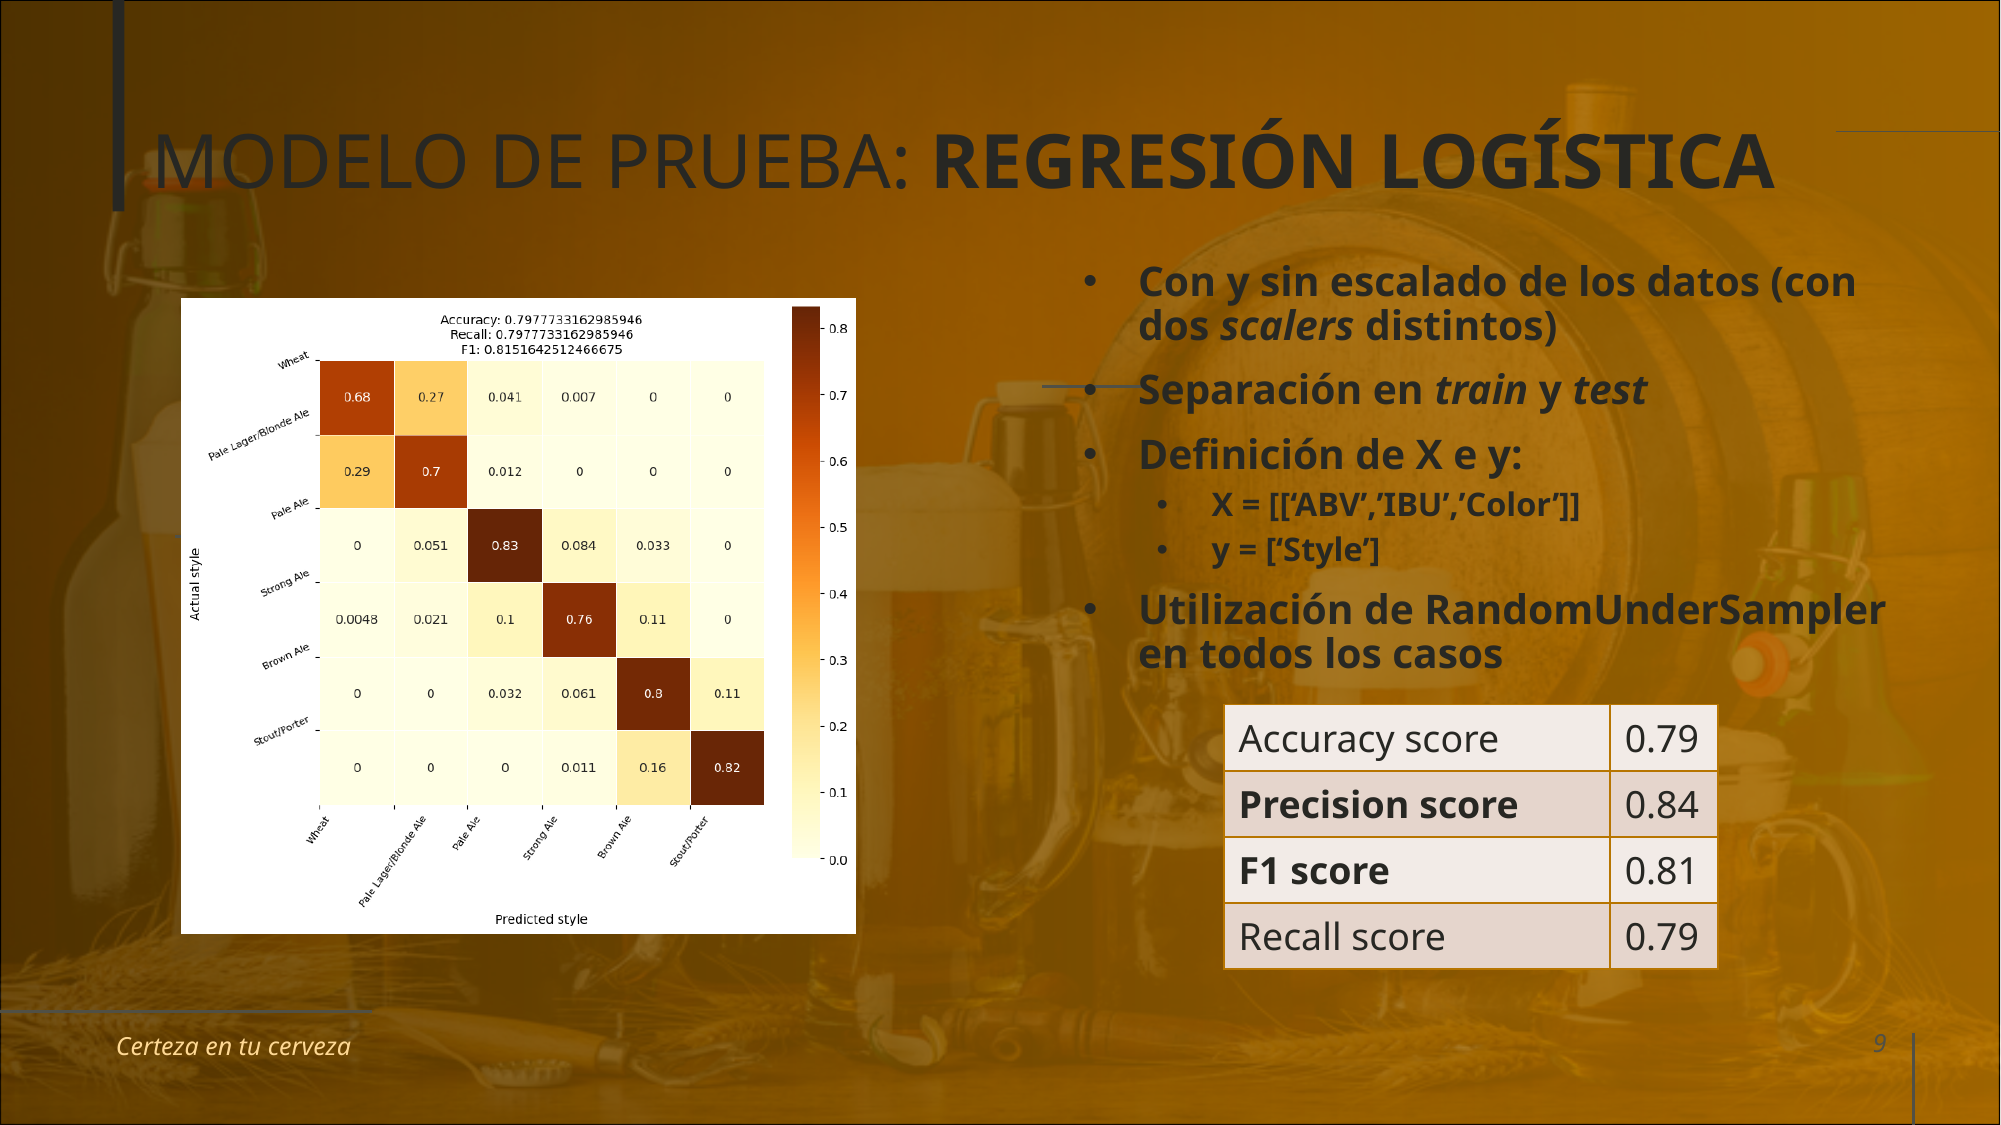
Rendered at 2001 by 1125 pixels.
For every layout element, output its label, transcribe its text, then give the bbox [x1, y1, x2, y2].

list Con y sin escalado de los datos (con dos scalers distintos) Separación en train y test Definición de X e y: X = [[‘ABV’,’IBU’,’Color’]] y = [‘Style’] Utilización de RandomUnderSampler en todos los casos [1068, 211, 1919, 685]
table_cell Precision score [1225, 772, 1609, 836]
table_header 0.79 [1611, 705, 1717, 770]
table_cell 0.81 [1611, 838, 1717, 902]
slide_number 9 [1451, 1015, 1902, 1075]
footer Certeza en tu cerveza [100, 1015, 636, 1075]
table_cell 0.79 [1611, 904, 1717, 968]
title MODELO DE PRUEBA: REGRESIÓN LOGÍSTICA [135, 55, 1861, 274]
table_cell Recall score [1225, 904, 1609, 968]
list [181, 298, 856, 934]
table_header Accuracy score [1225, 705, 1609, 770]
table_cell F1 score [1225, 838, 1609, 902]
table_cell 0.84 [1611, 772, 1717, 836]
